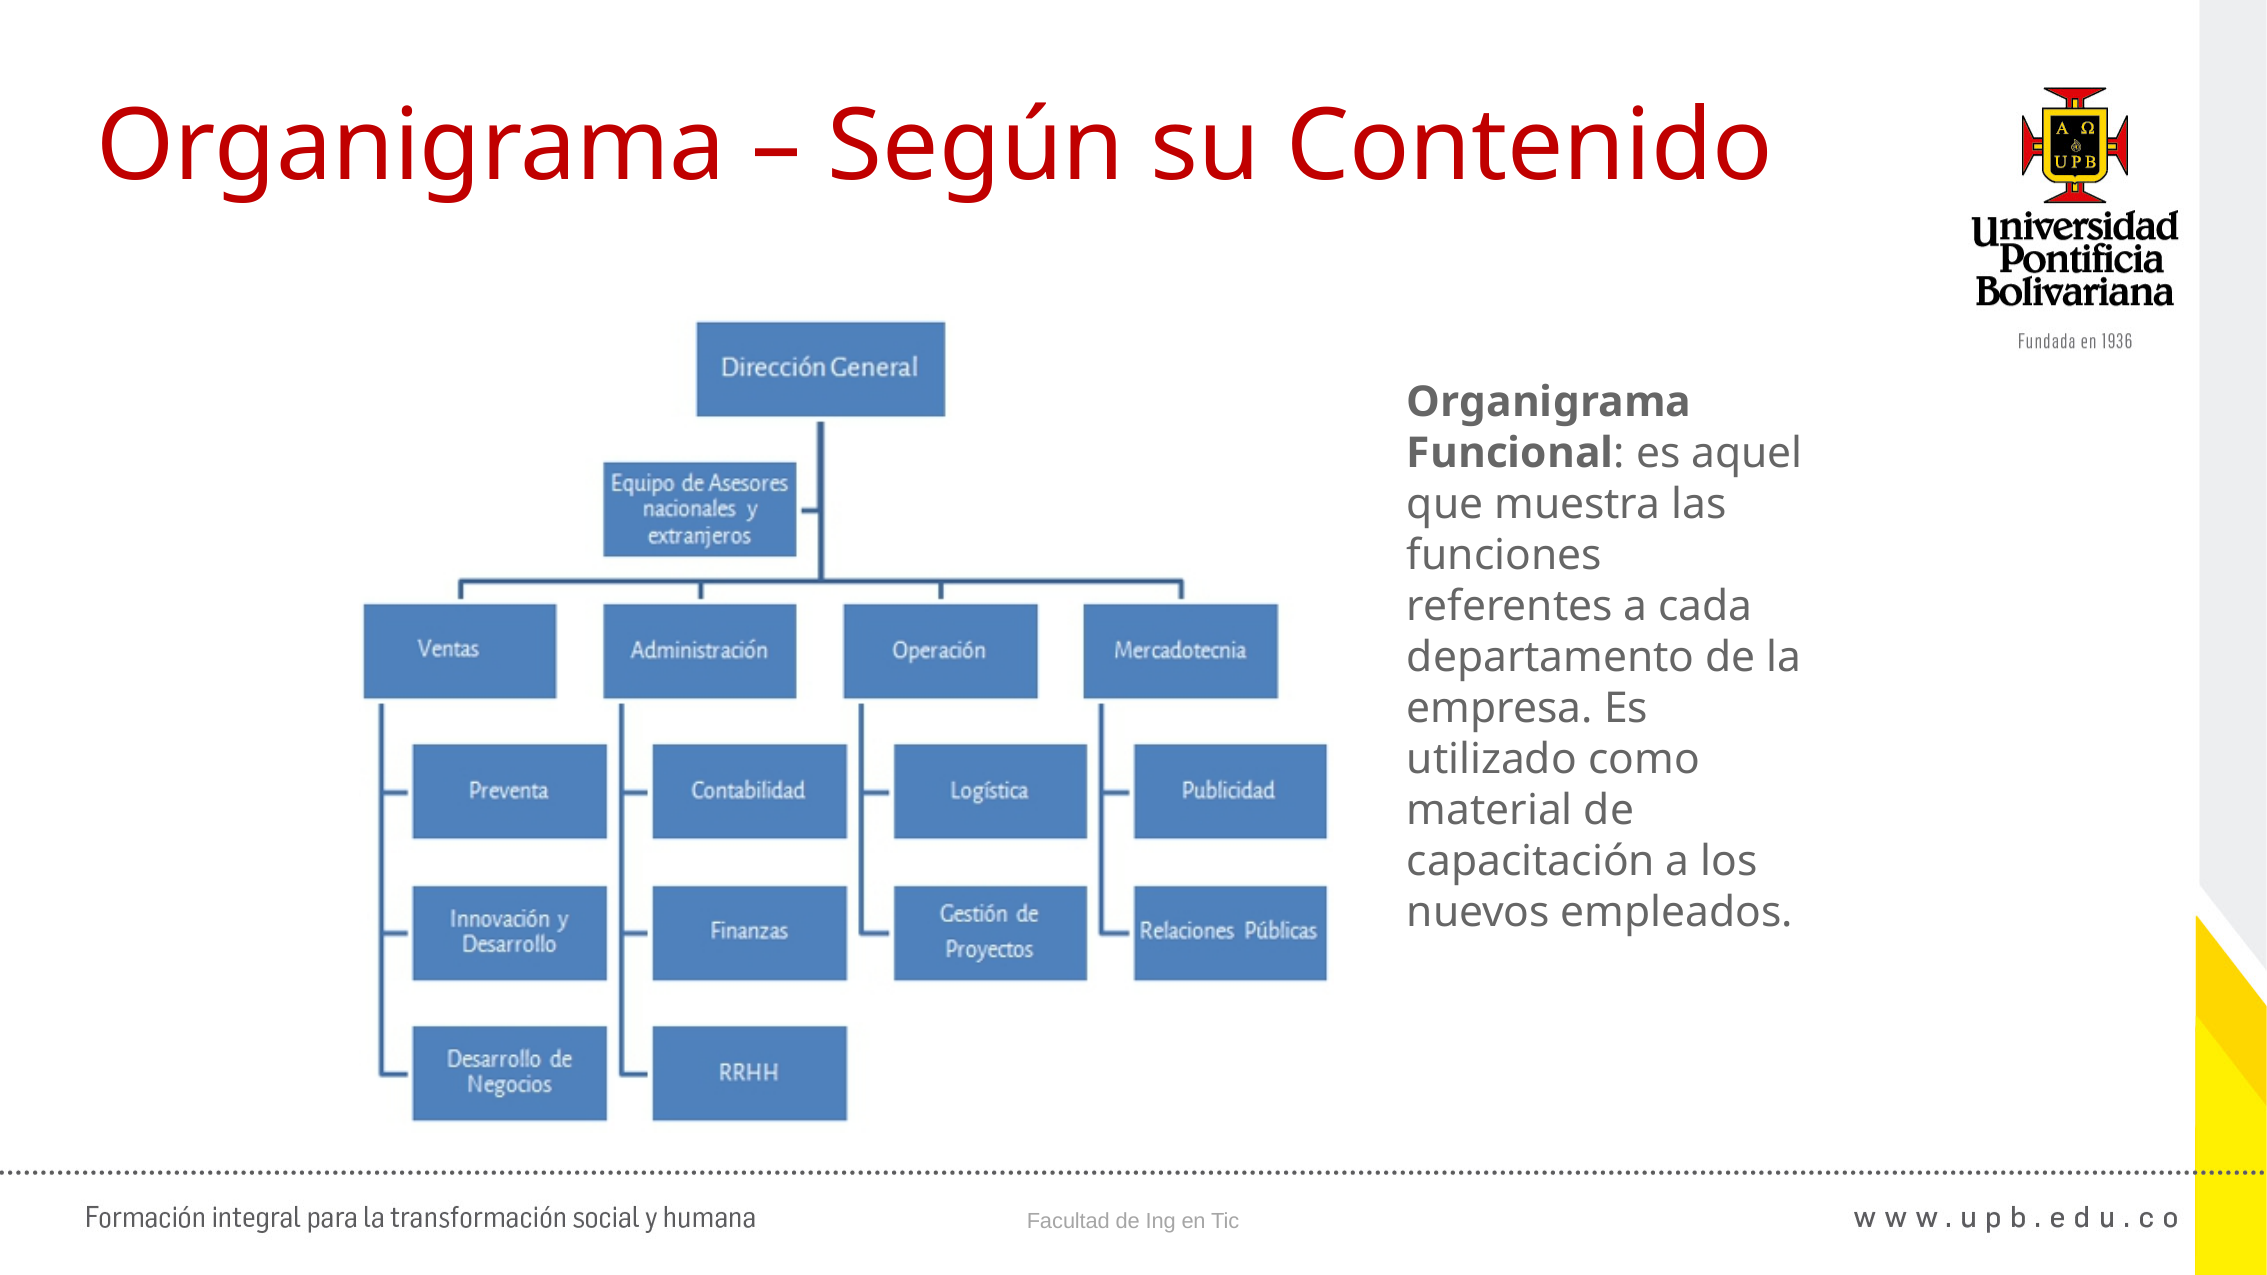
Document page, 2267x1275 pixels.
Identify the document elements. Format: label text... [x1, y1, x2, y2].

text_box Organigrama Funcional: es aquel que muestra las funciones referentes a cada departamento de la empresa. Es utilizado como material de capacitación a los nuevos empleados. [1392, 366, 1821, 943]
title Organigrama – Según su Contenido [81, 83, 1954, 212]
picture [0, 0, 2267, 1275]
